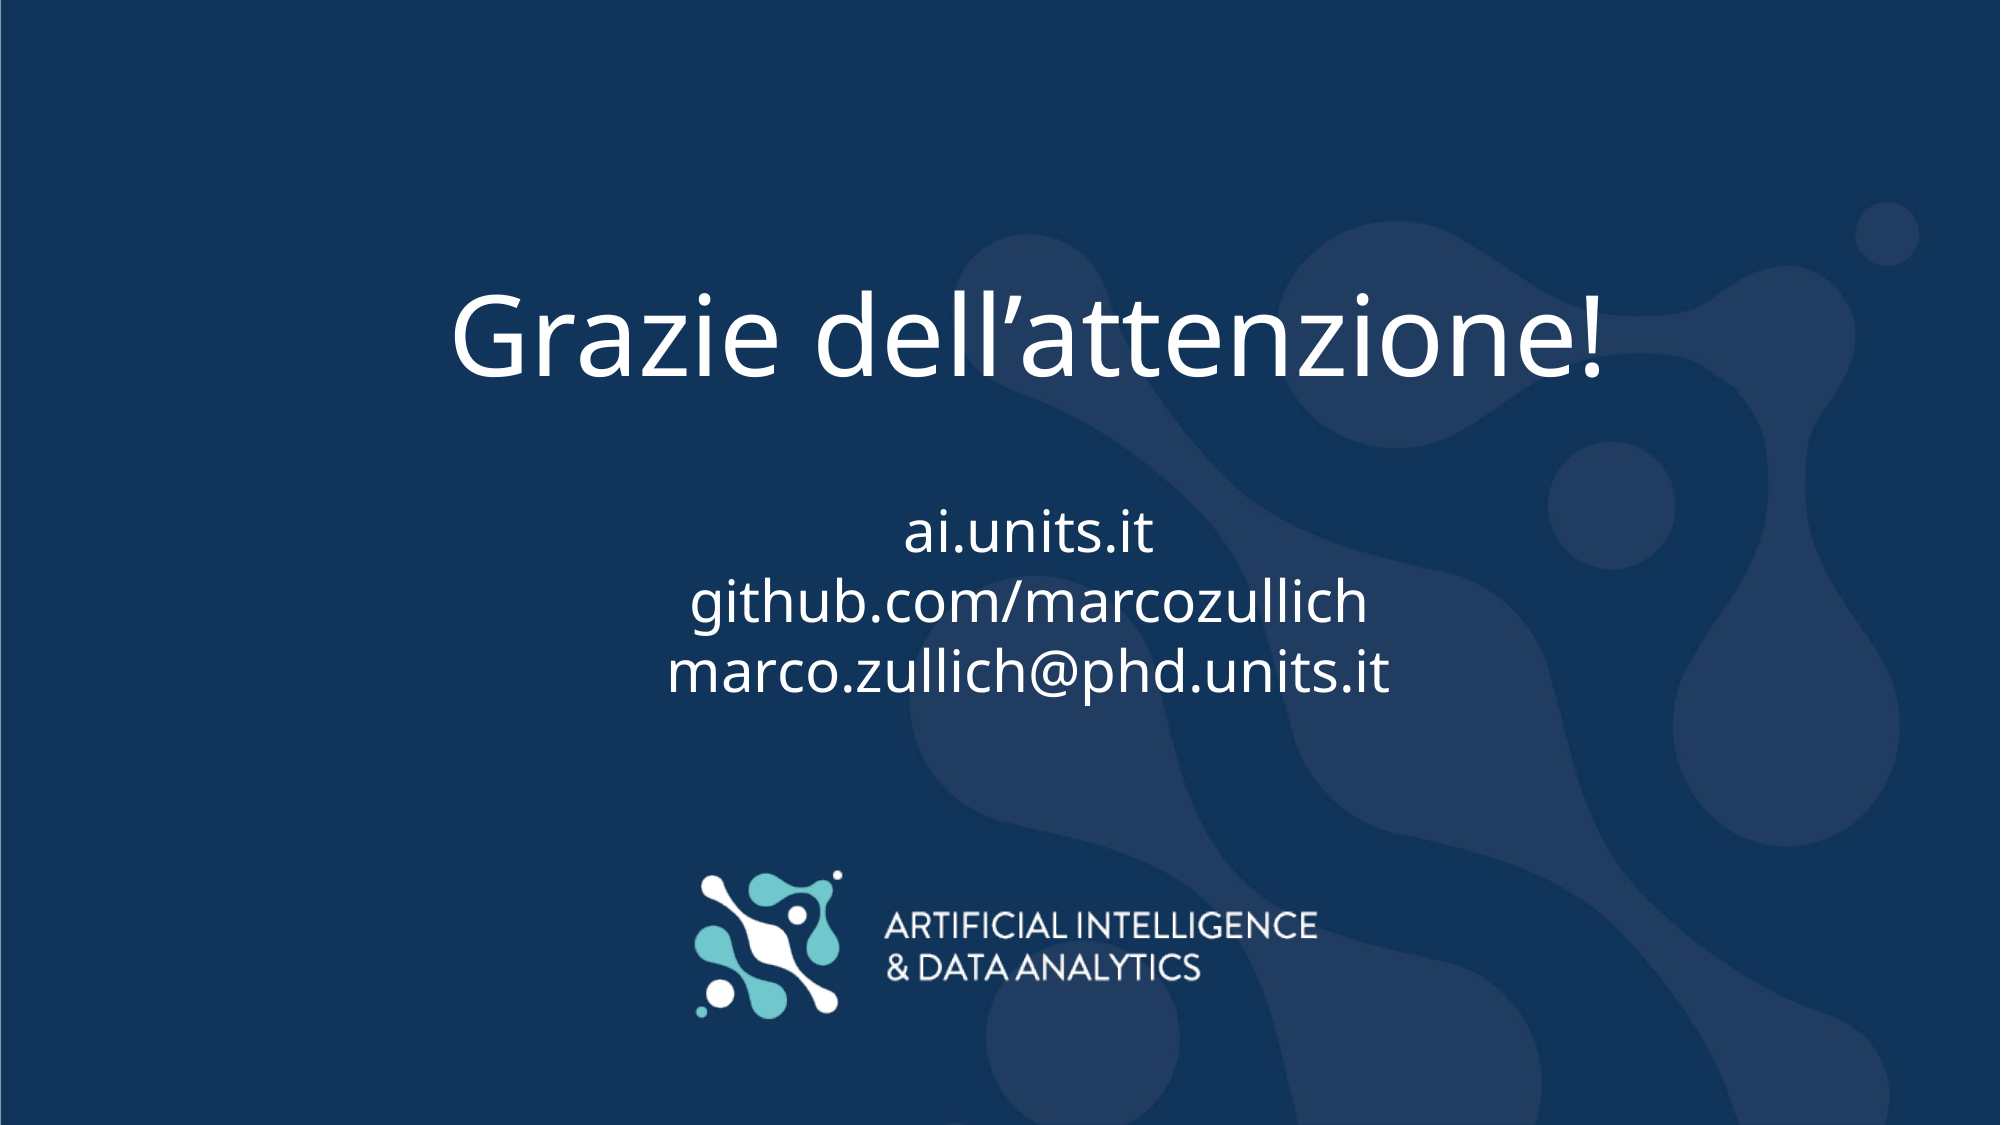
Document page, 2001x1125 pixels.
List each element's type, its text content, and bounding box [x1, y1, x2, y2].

picture [0, 0, 2000, 1125]
text_box ai.units.it github.com/marcozullich marco.zullich@phd.units.it [652, 486, 1406, 712]
text_box Grazie dell’attenzione! [434, 256, 1625, 407]
